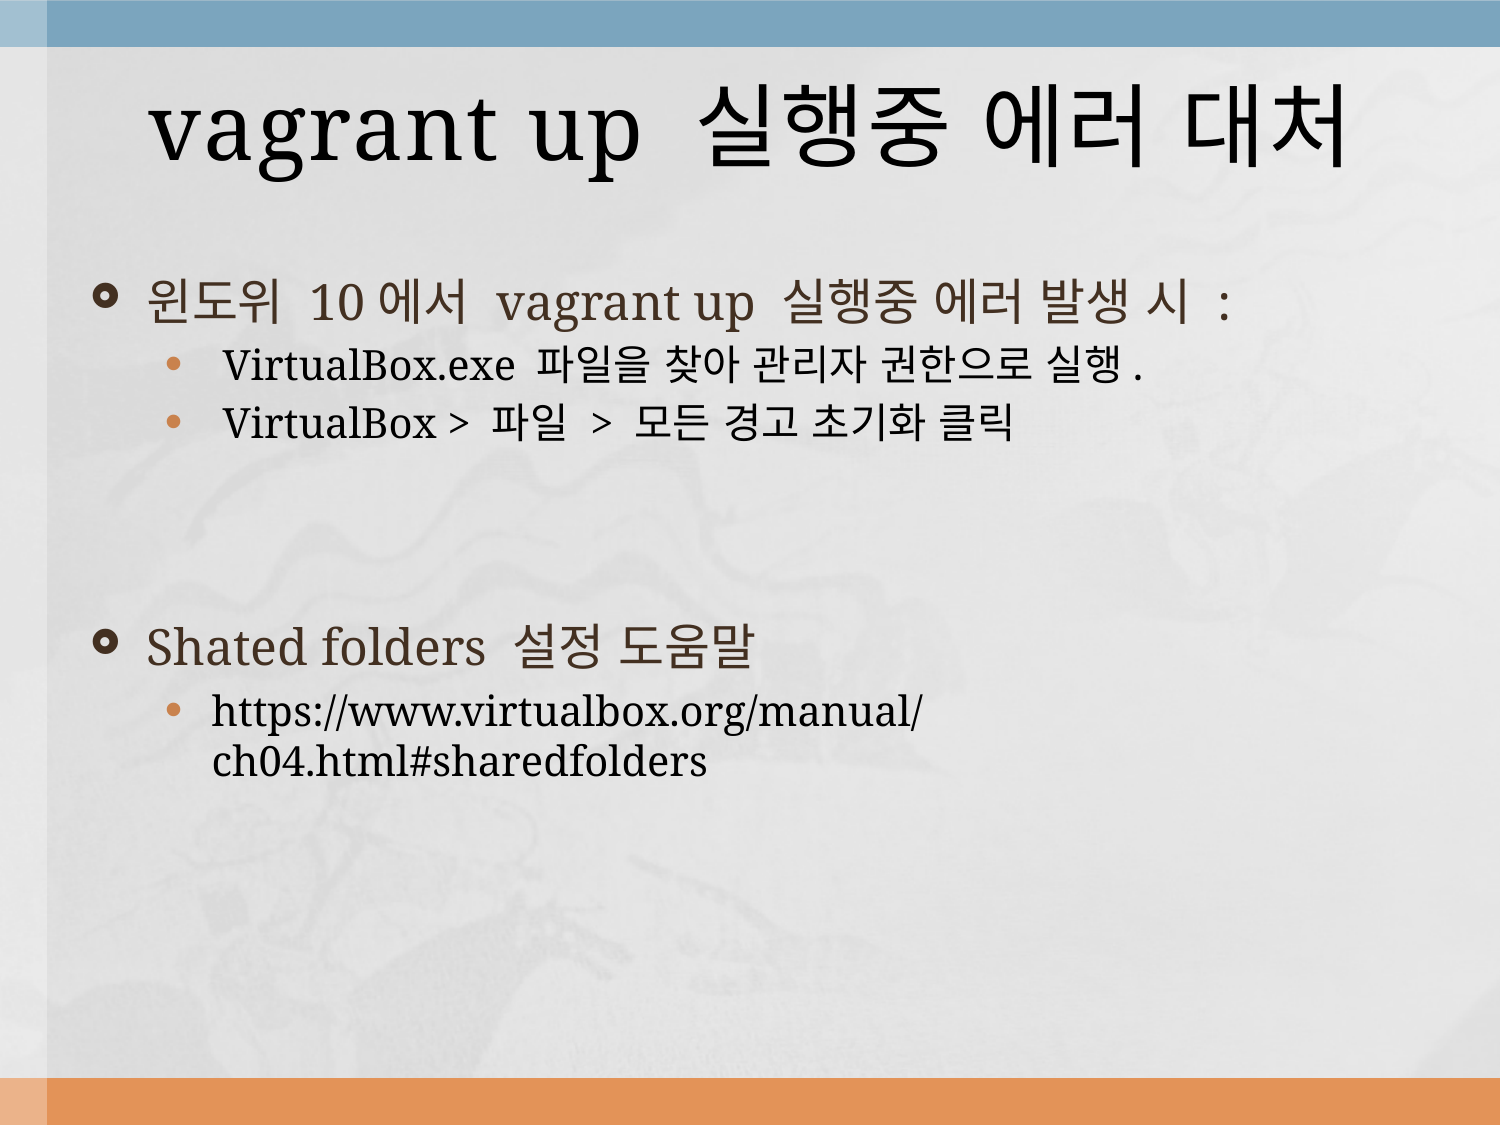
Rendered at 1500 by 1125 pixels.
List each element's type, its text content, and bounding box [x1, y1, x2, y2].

list 윈도위 10에서 vagrant up 실행중 에러 발생 시 : VirtualBox.exe 파일을 찾아 관리자 권한으로 실행. VirtualBox > 파일 > 모든 경고 초기화 클릭 Shated folders 설정 도움말 https://www.virtualbox.org/manual/ch04.html#sharedfolders [75, 262, 1425, 1005]
title vagrant up 실행중 에러 대처 [49, 46, 1454, 202]
